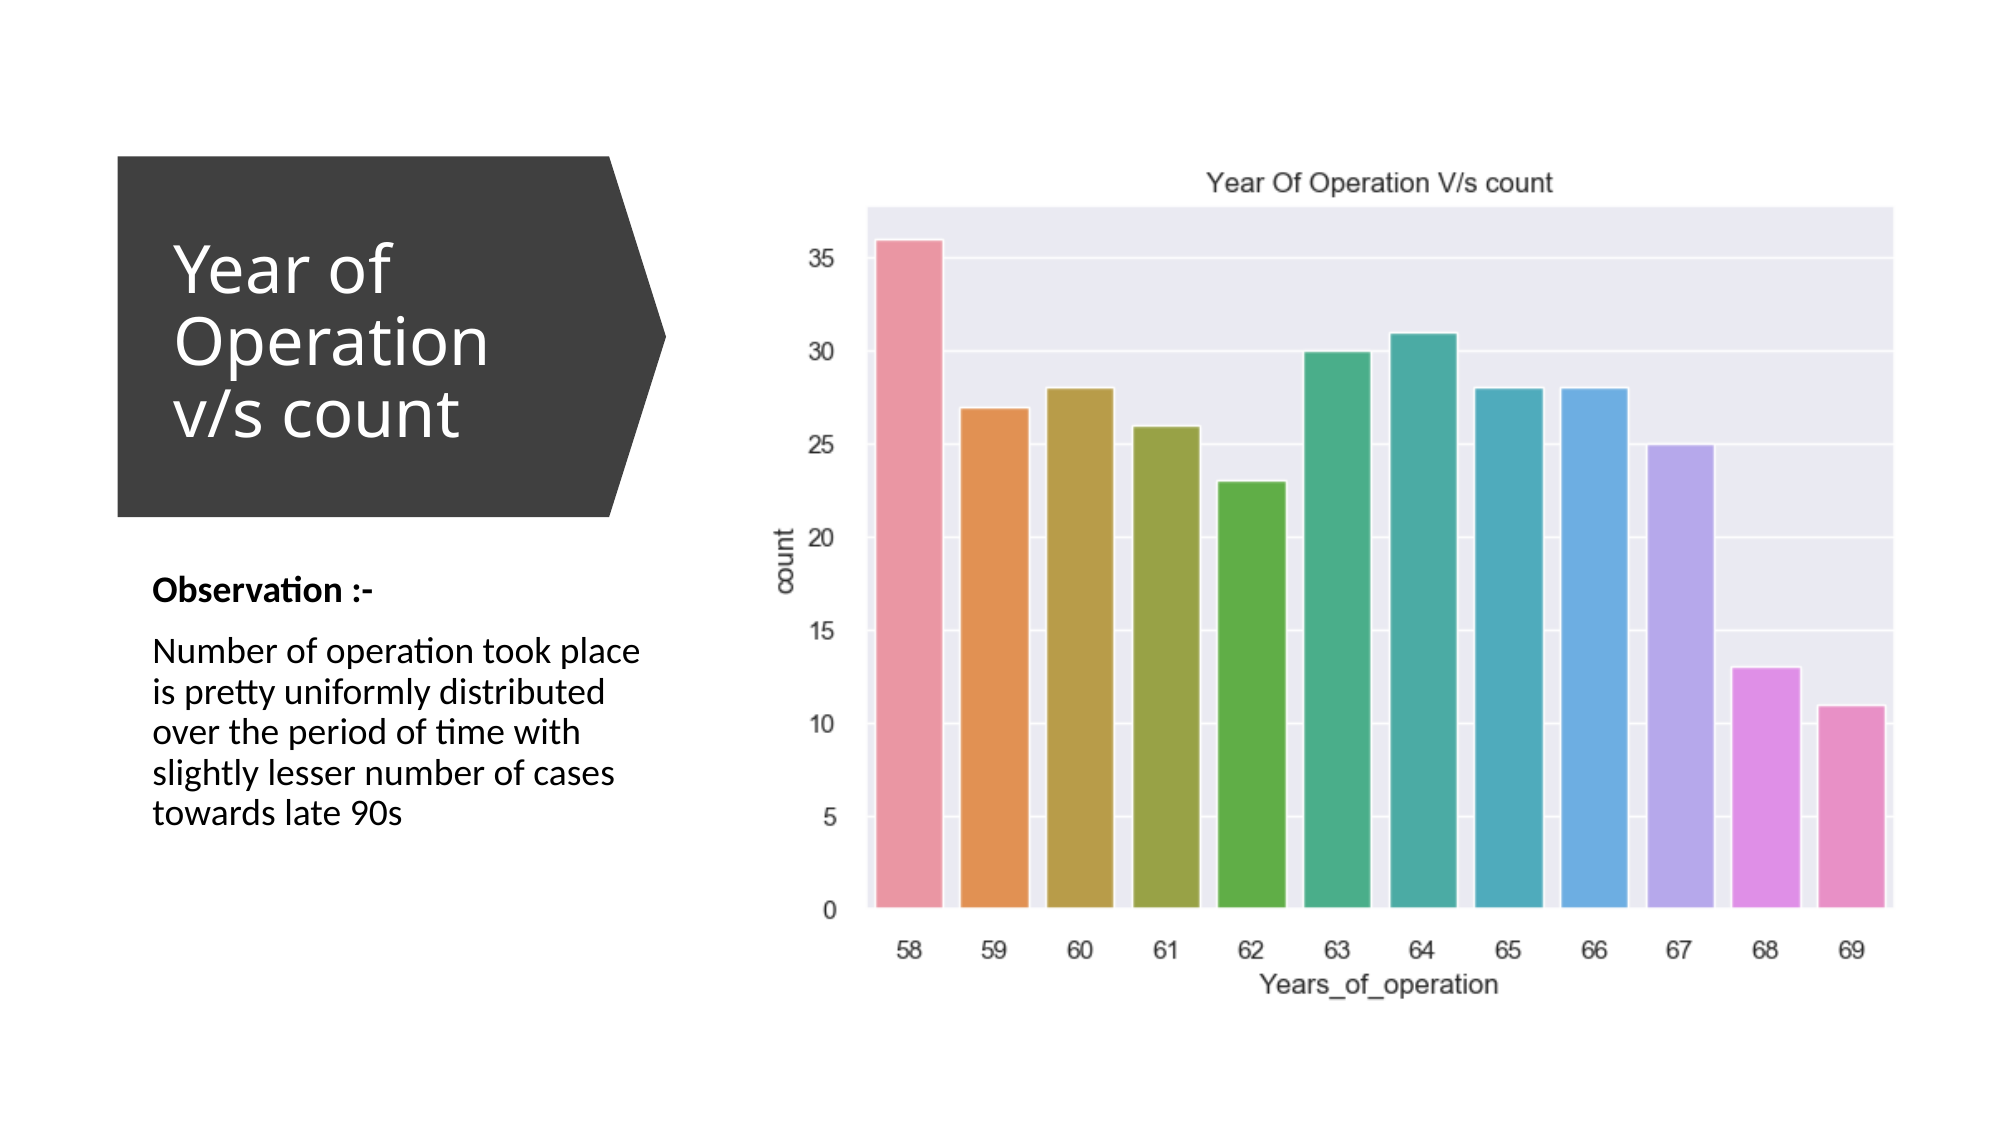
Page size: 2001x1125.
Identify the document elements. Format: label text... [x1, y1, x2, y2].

title Year of Operation v/s count [158, 197, 597, 490]
text_box [116, 155, 668, 519]
picture [757, 156, 1920, 1014]
list Observation :- Number of operation took place is pretty uniformly distributed over the period of time with slightly lesser number of cases towards late 90s [137, 562, 666, 1014]
